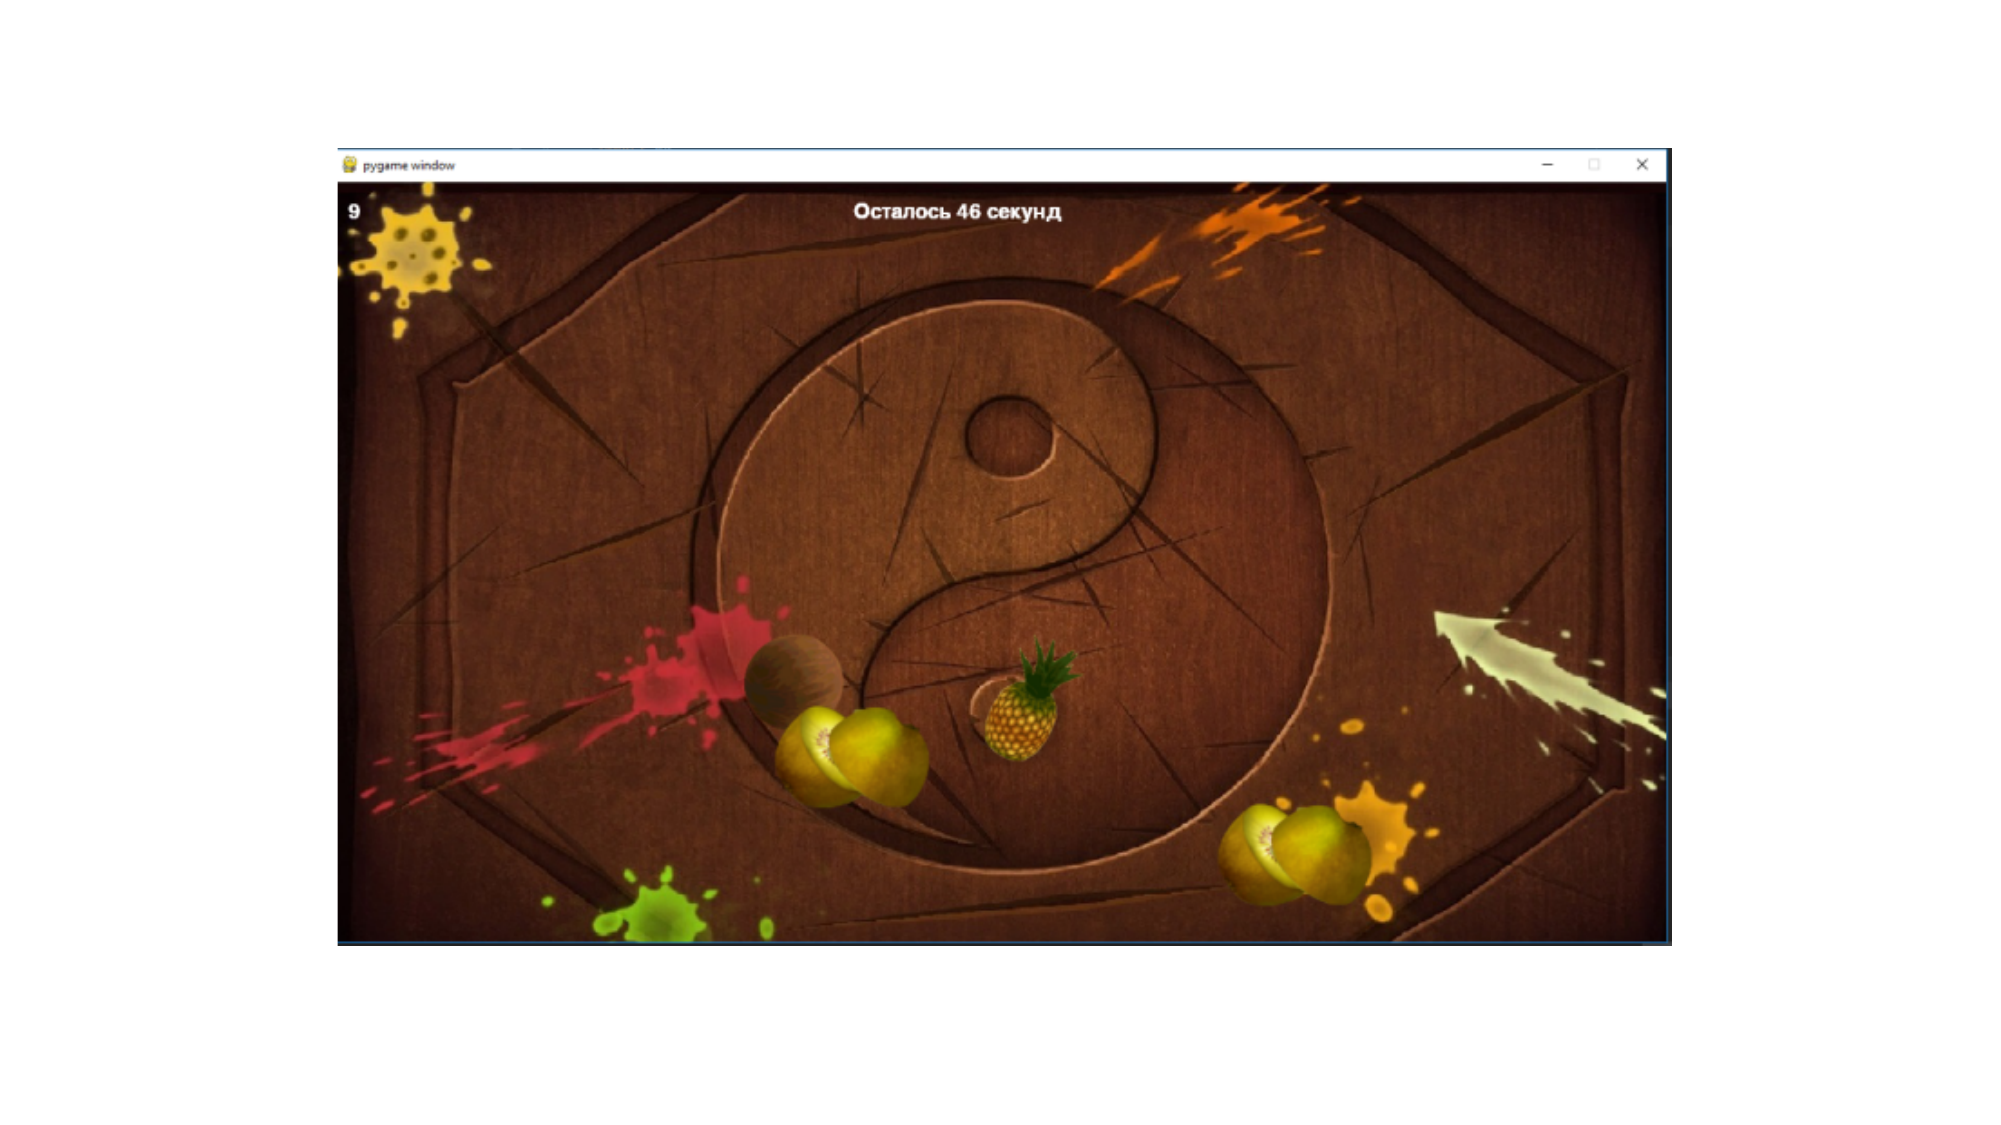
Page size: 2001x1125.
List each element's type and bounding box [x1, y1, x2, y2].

picture [337, 148, 1672, 946]
